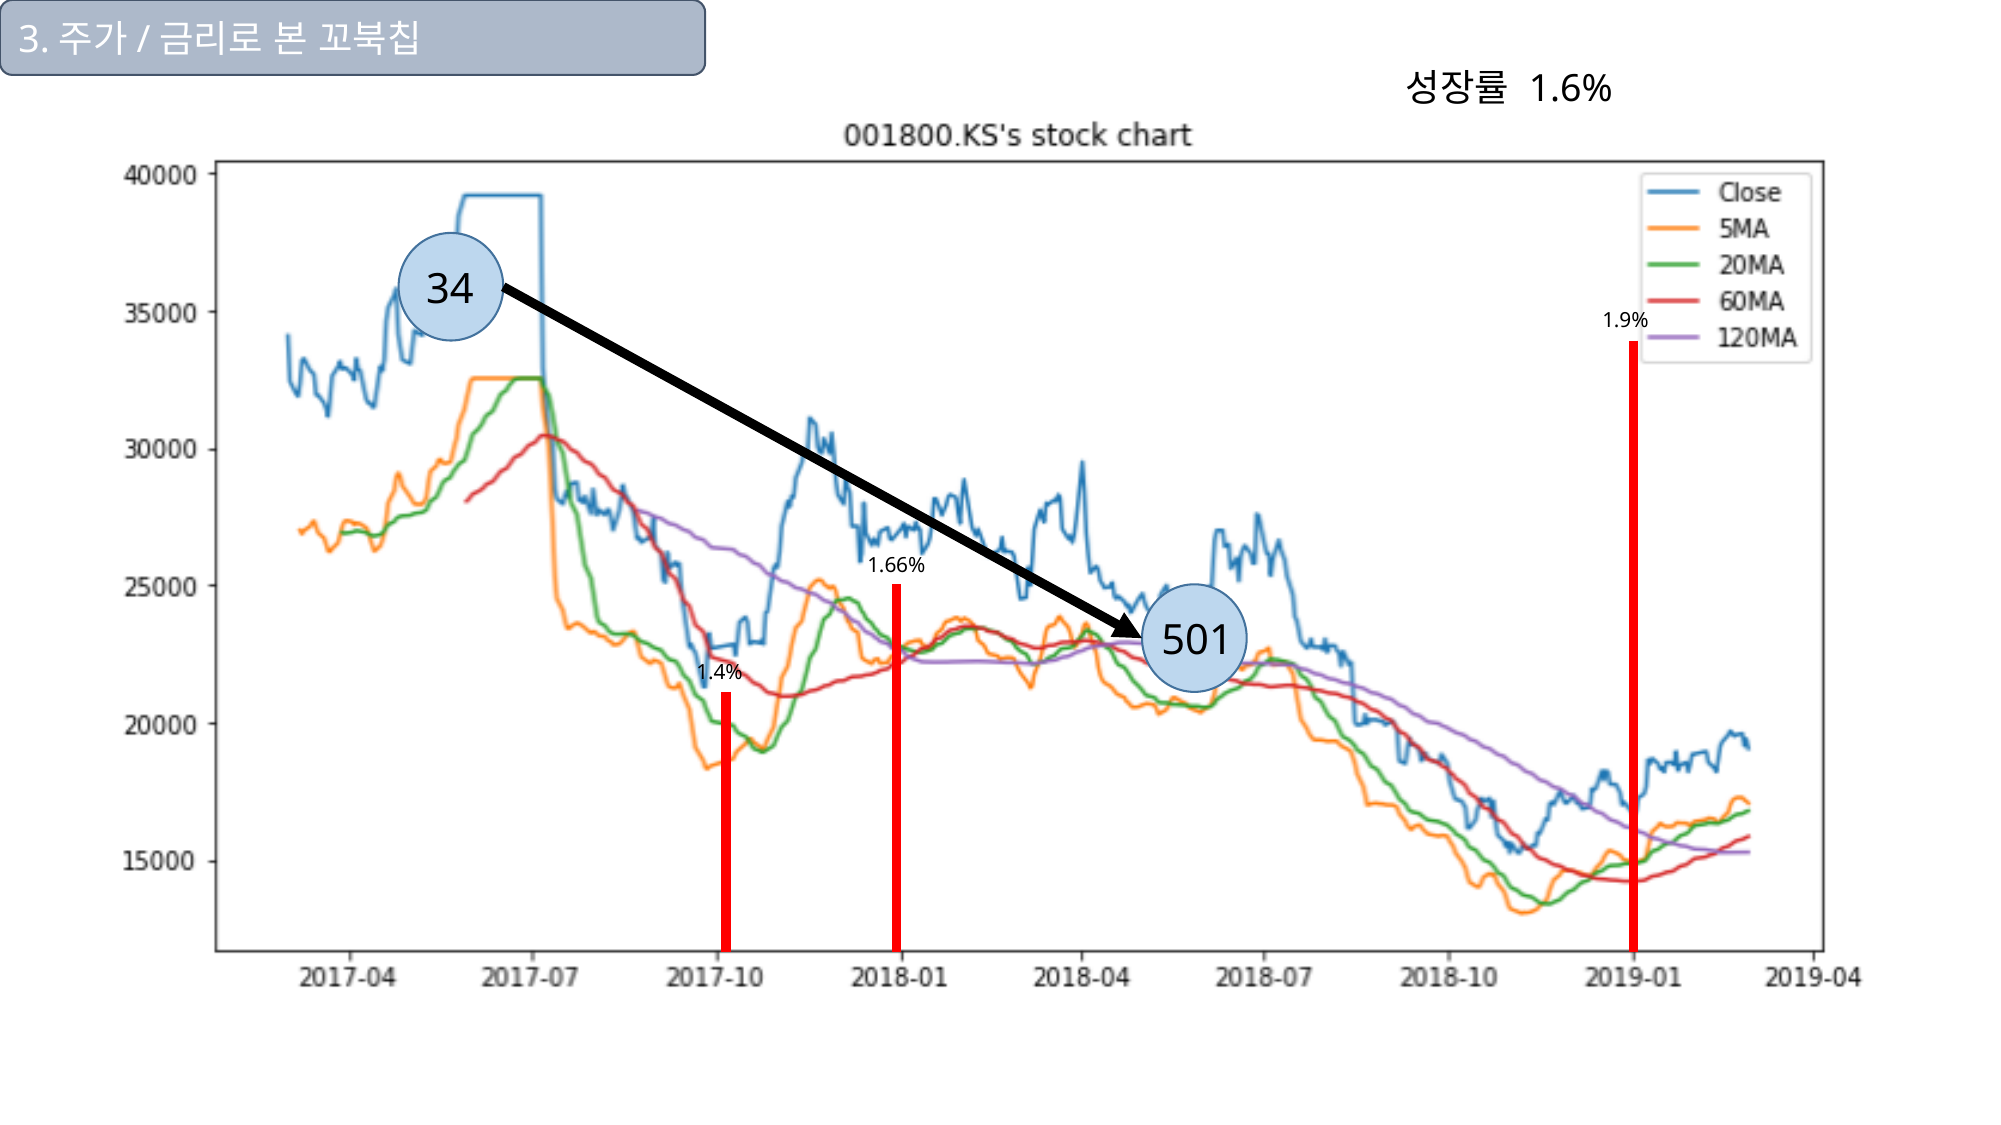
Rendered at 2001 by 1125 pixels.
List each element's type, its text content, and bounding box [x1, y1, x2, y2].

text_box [503, 286, 1142, 639]
text_box 3.주가/금리로 본 꼬북칩 [0, 0, 707, 76]
text_box 성장률 1.6% [1390, 56, 1666, 97]
picture [0, 97, 2000, 1038]
